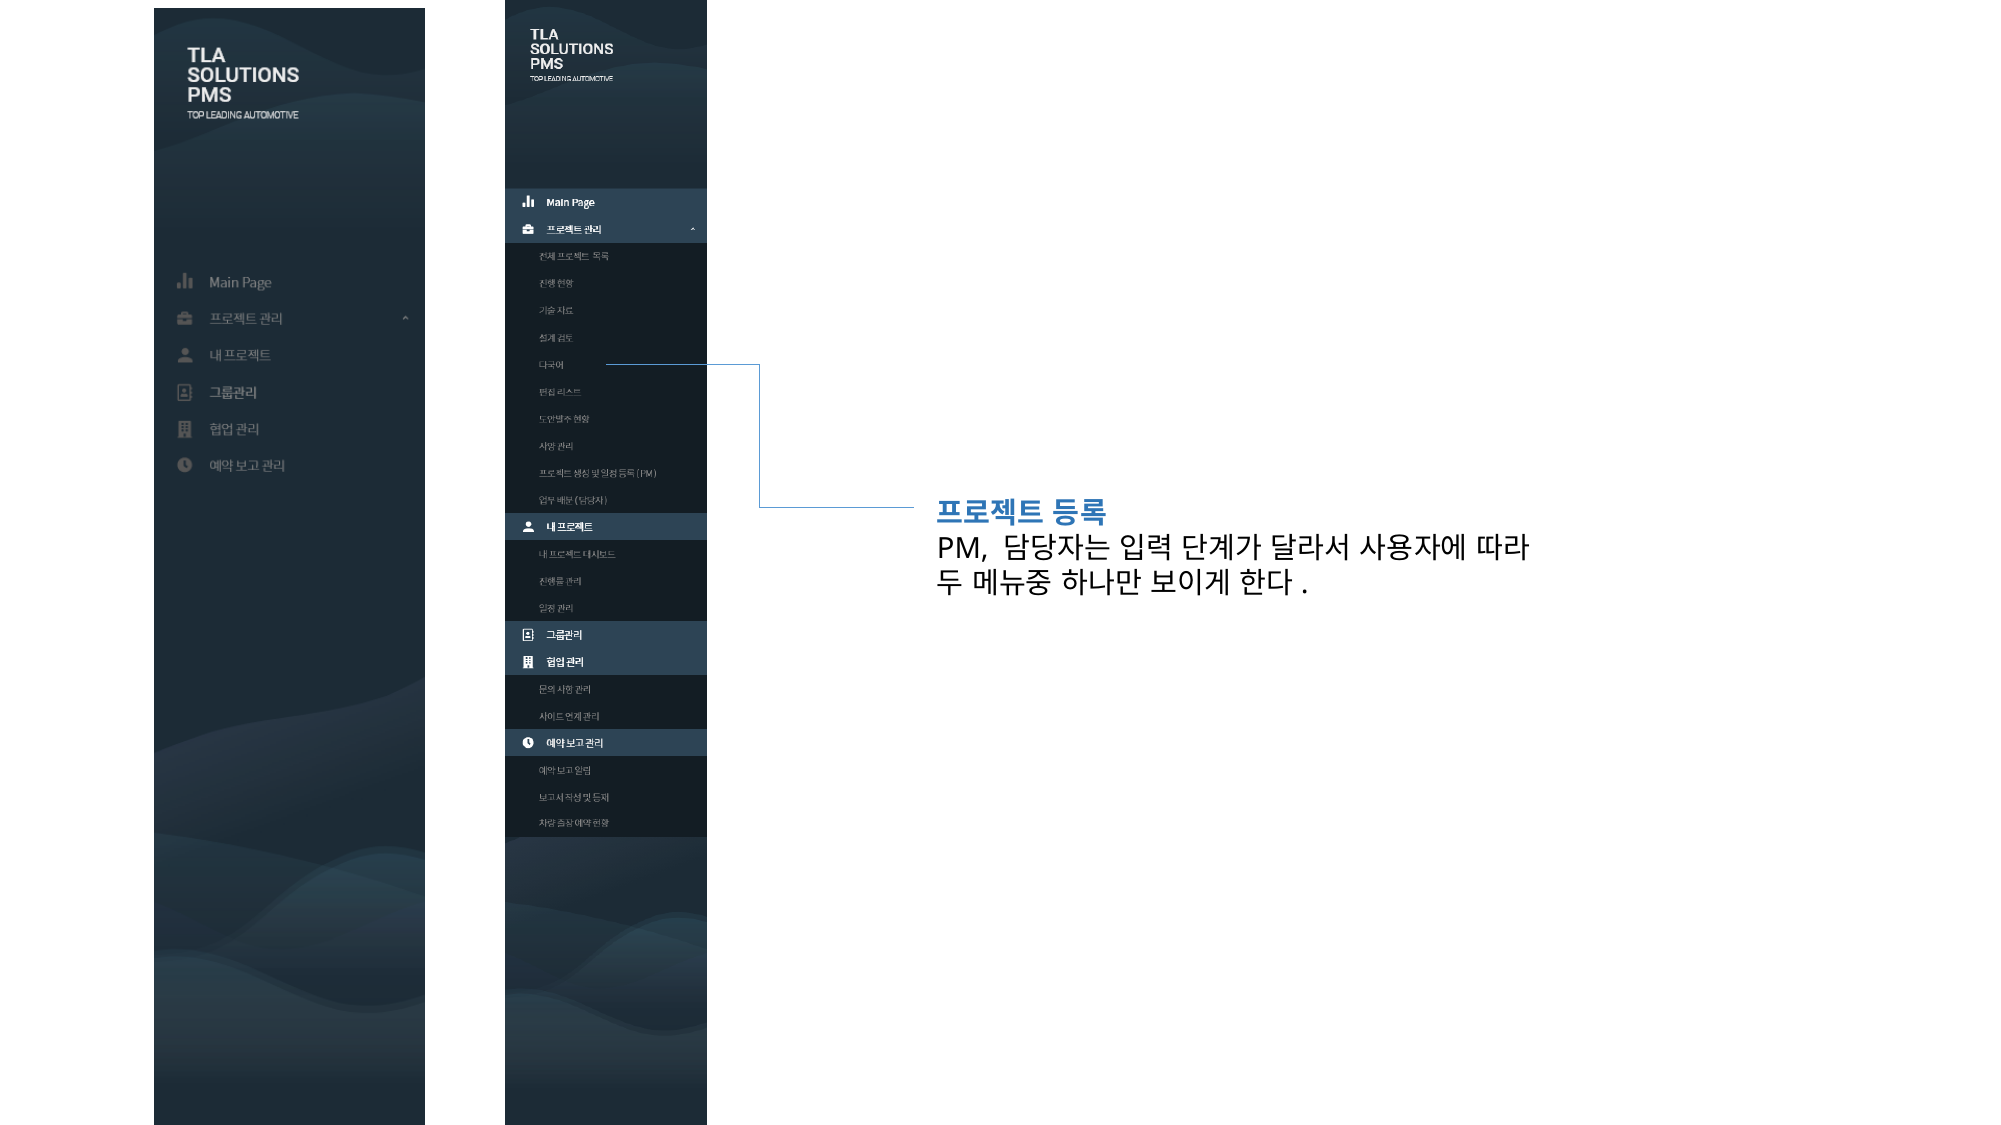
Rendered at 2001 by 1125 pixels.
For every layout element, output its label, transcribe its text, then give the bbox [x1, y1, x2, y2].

picture [154, 8, 425, 1125]
picture [505, 0, 707, 1125]
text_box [606, 364, 914, 508]
text_box 프로젝트 등록 PM, 담당자는 입력 단계가 달라서 사용자에 따라 두 메뉴중 하나만 보이게 한다. [922, 487, 1599, 608]
